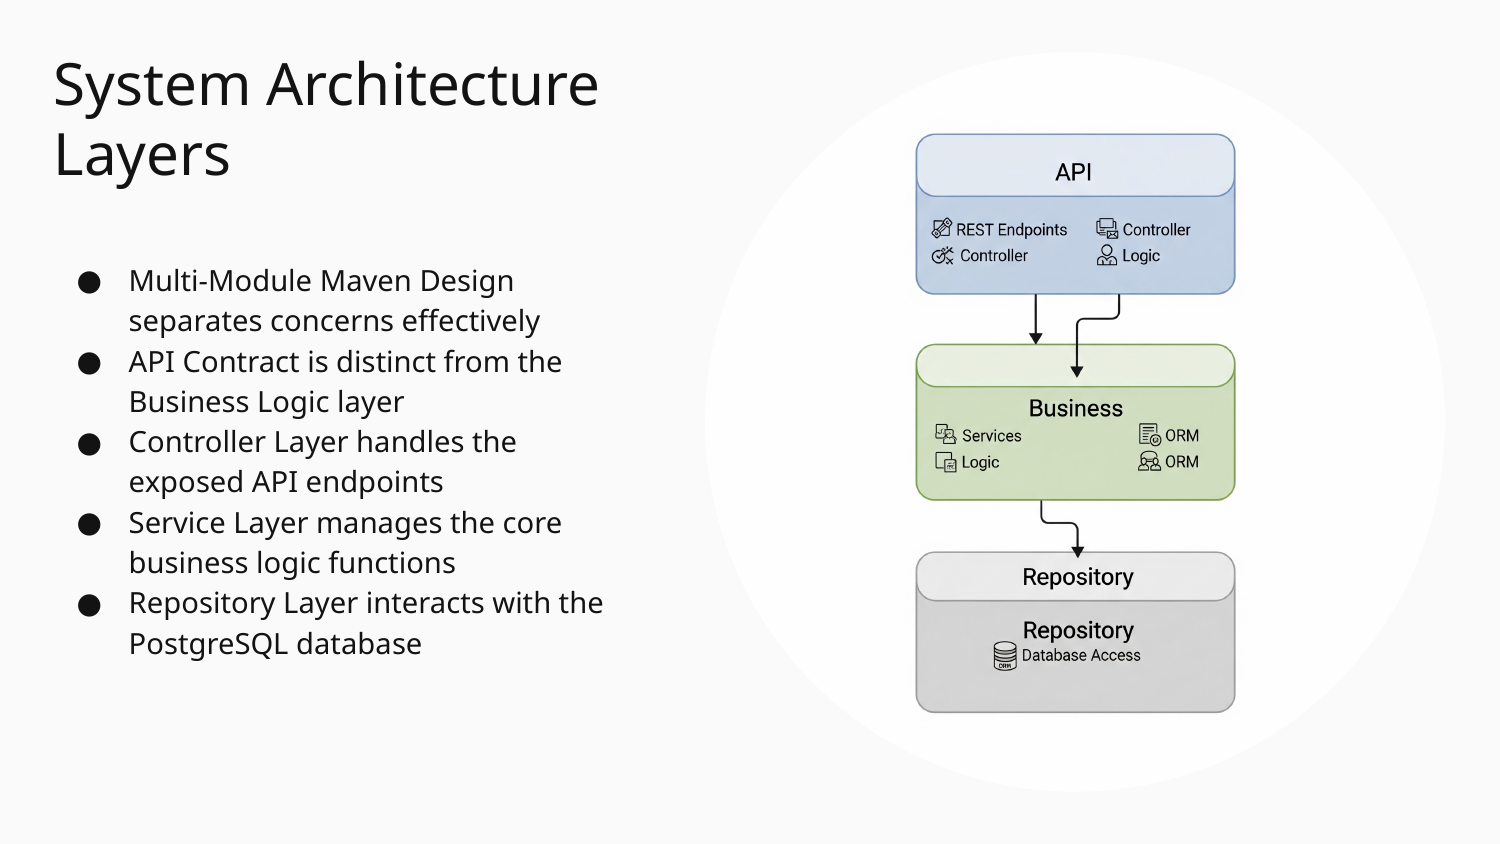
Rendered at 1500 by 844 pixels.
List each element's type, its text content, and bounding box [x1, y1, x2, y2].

list Multi-Module Maven Design separates concerns effectively API Contract is distinct from the Business Logic layer Controller Layer handles the exposed API endpoints Service Layer manages the core business logic functions Repository Layer interacts with the PostgreSQL database [53, 256, 636, 797]
picture [704, 51, 1446, 793]
title System Architecture Layers [53, 47, 636, 227]
